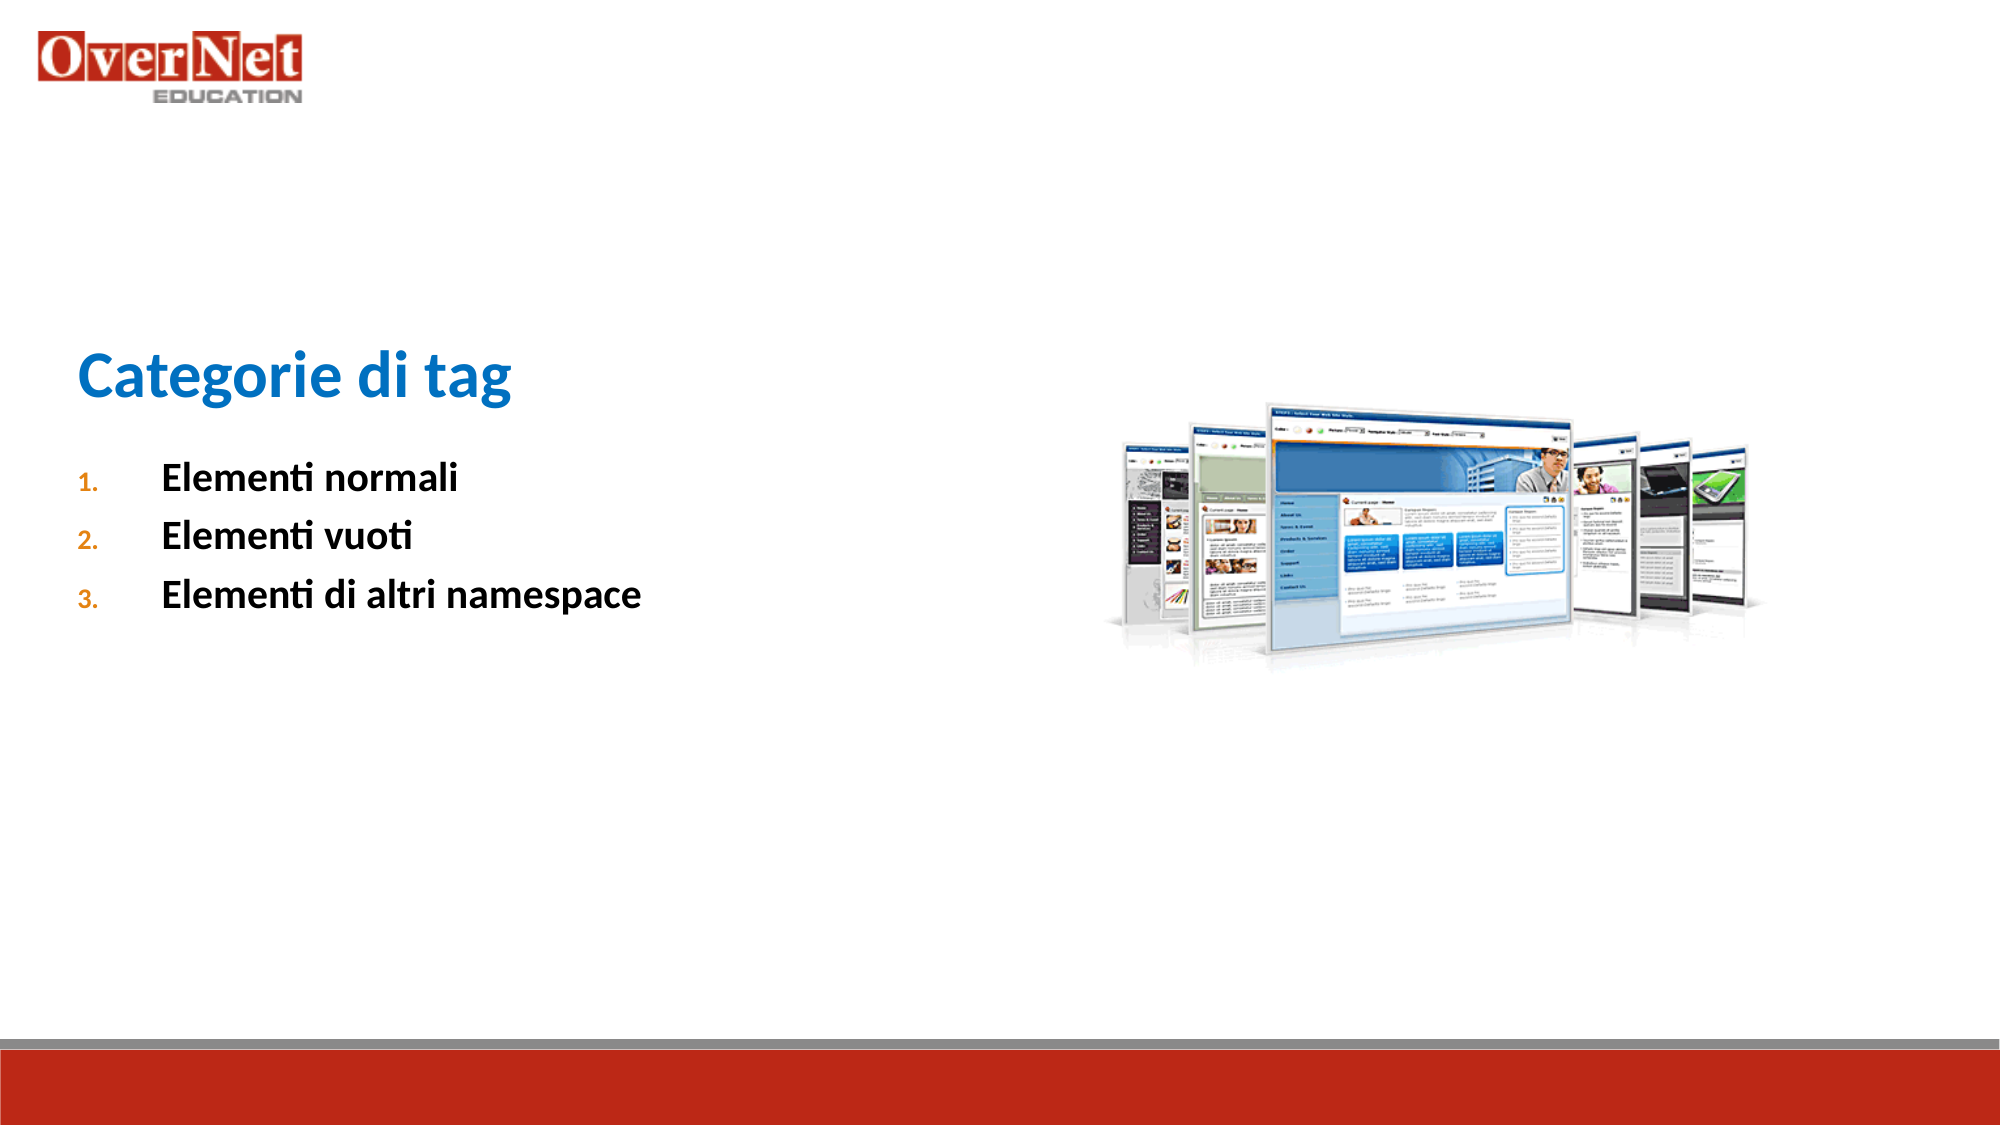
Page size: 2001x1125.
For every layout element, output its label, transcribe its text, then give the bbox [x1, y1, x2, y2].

picture [35, 31, 304, 103]
picture [1096, 397, 1776, 686]
text_box Elementi normali Elementi vuoti Elementi di altri namespace [62, 442, 808, 962]
text_box Categorie di tag [63, 231, 808, 419]
